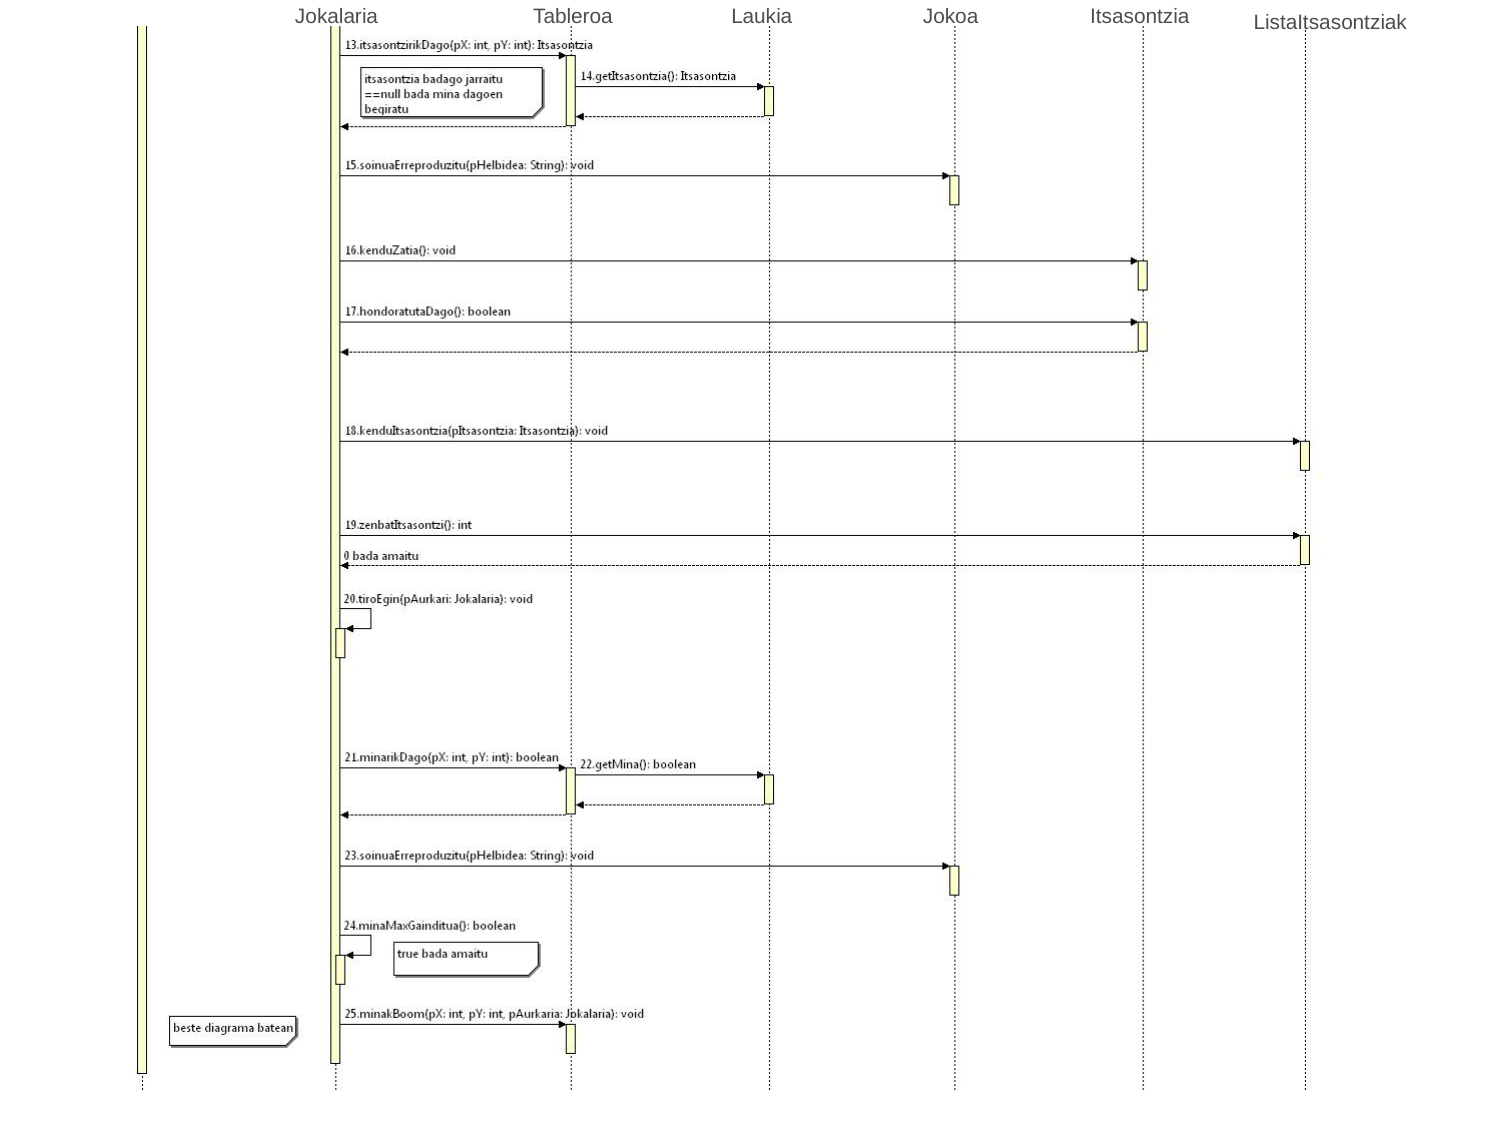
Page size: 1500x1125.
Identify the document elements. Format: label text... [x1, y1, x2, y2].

text_box ListaItsasontziak [1234, 1, 1427, 42]
picture [117, 26, 1340, 1091]
text_box Jokoa [868, 0, 1034, 26]
text_box Jokalaria [253, 0, 420, 26]
text_box Tableroa [490, 0, 656, 26]
text_box Itsasontzia [1057, 0, 1223, 26]
text_box Laukia [679, 0, 845, 26]
